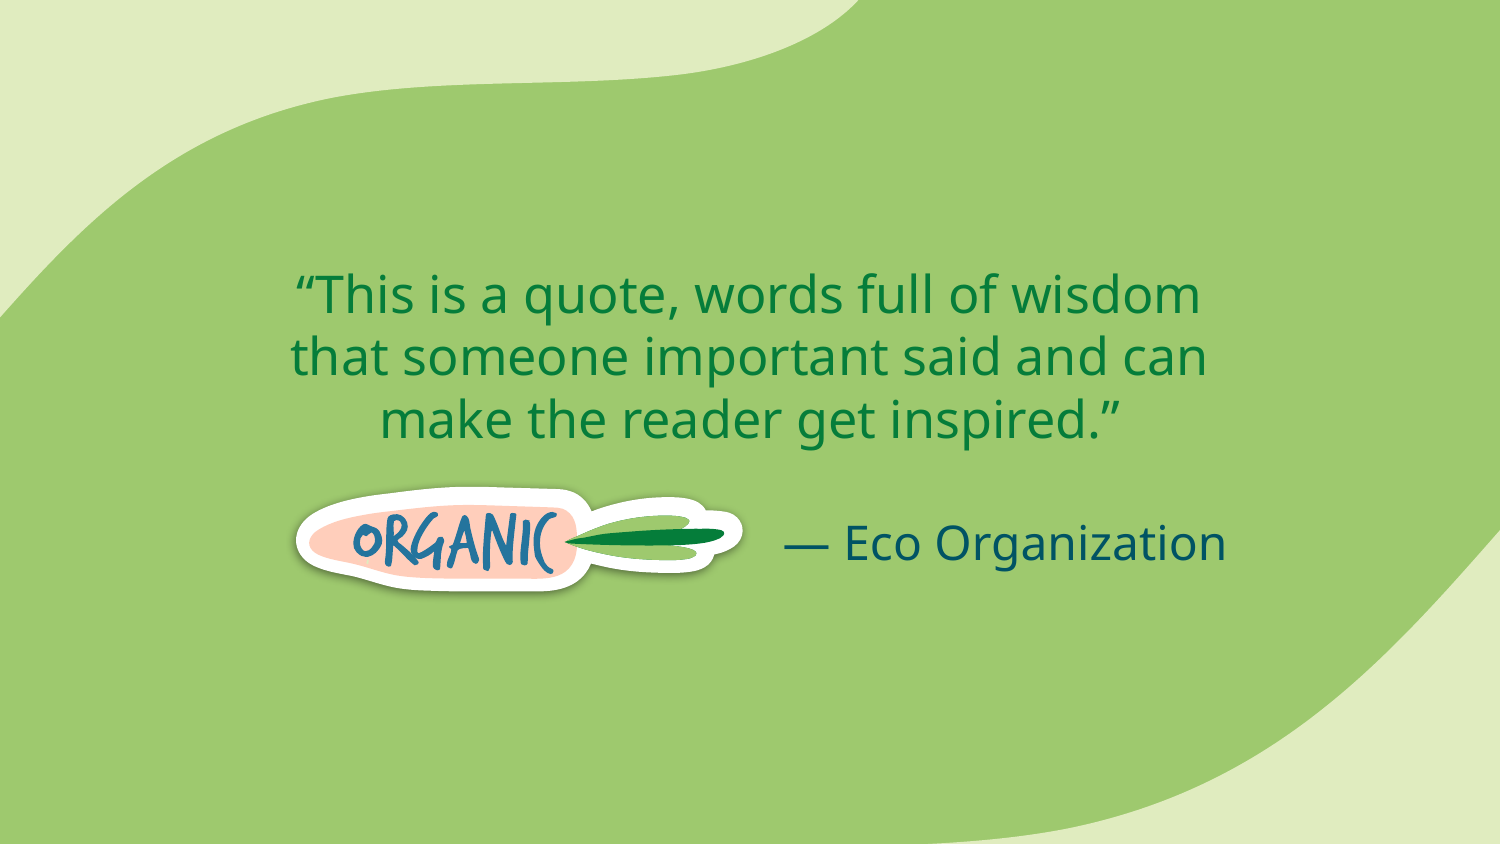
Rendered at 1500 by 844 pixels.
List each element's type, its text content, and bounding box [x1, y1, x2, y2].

title — Eco Organization [747, 485, 1258, 598]
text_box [292, 308, 743, 762]
subtitle “This is a quote, words full of wisdom that someone important said and can make the reader get inspired.” [242, 246, 1258, 483]
